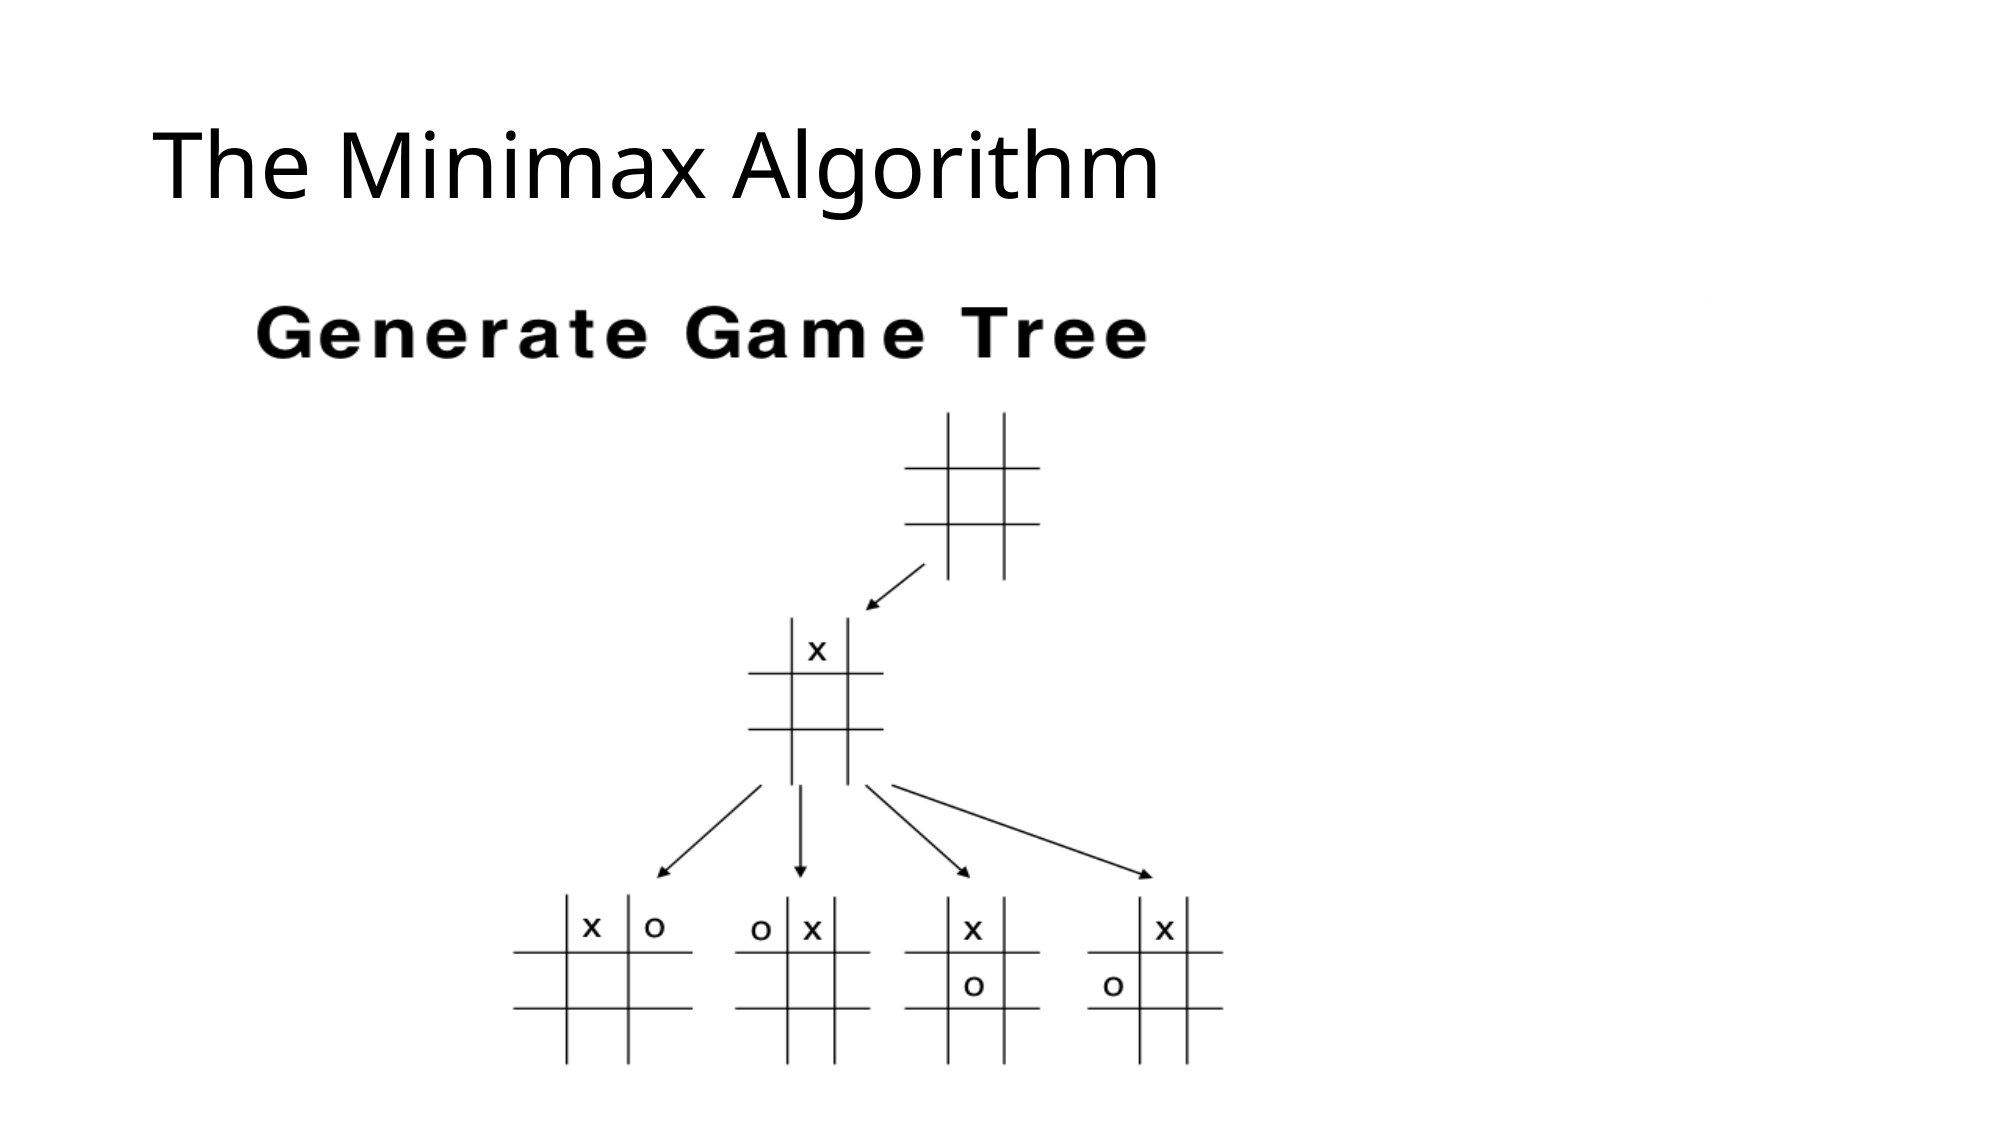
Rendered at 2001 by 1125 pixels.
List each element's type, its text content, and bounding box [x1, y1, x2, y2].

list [231, 299, 1708, 1072]
title The Minimax Algorithm [137, 59, 1863, 278]
